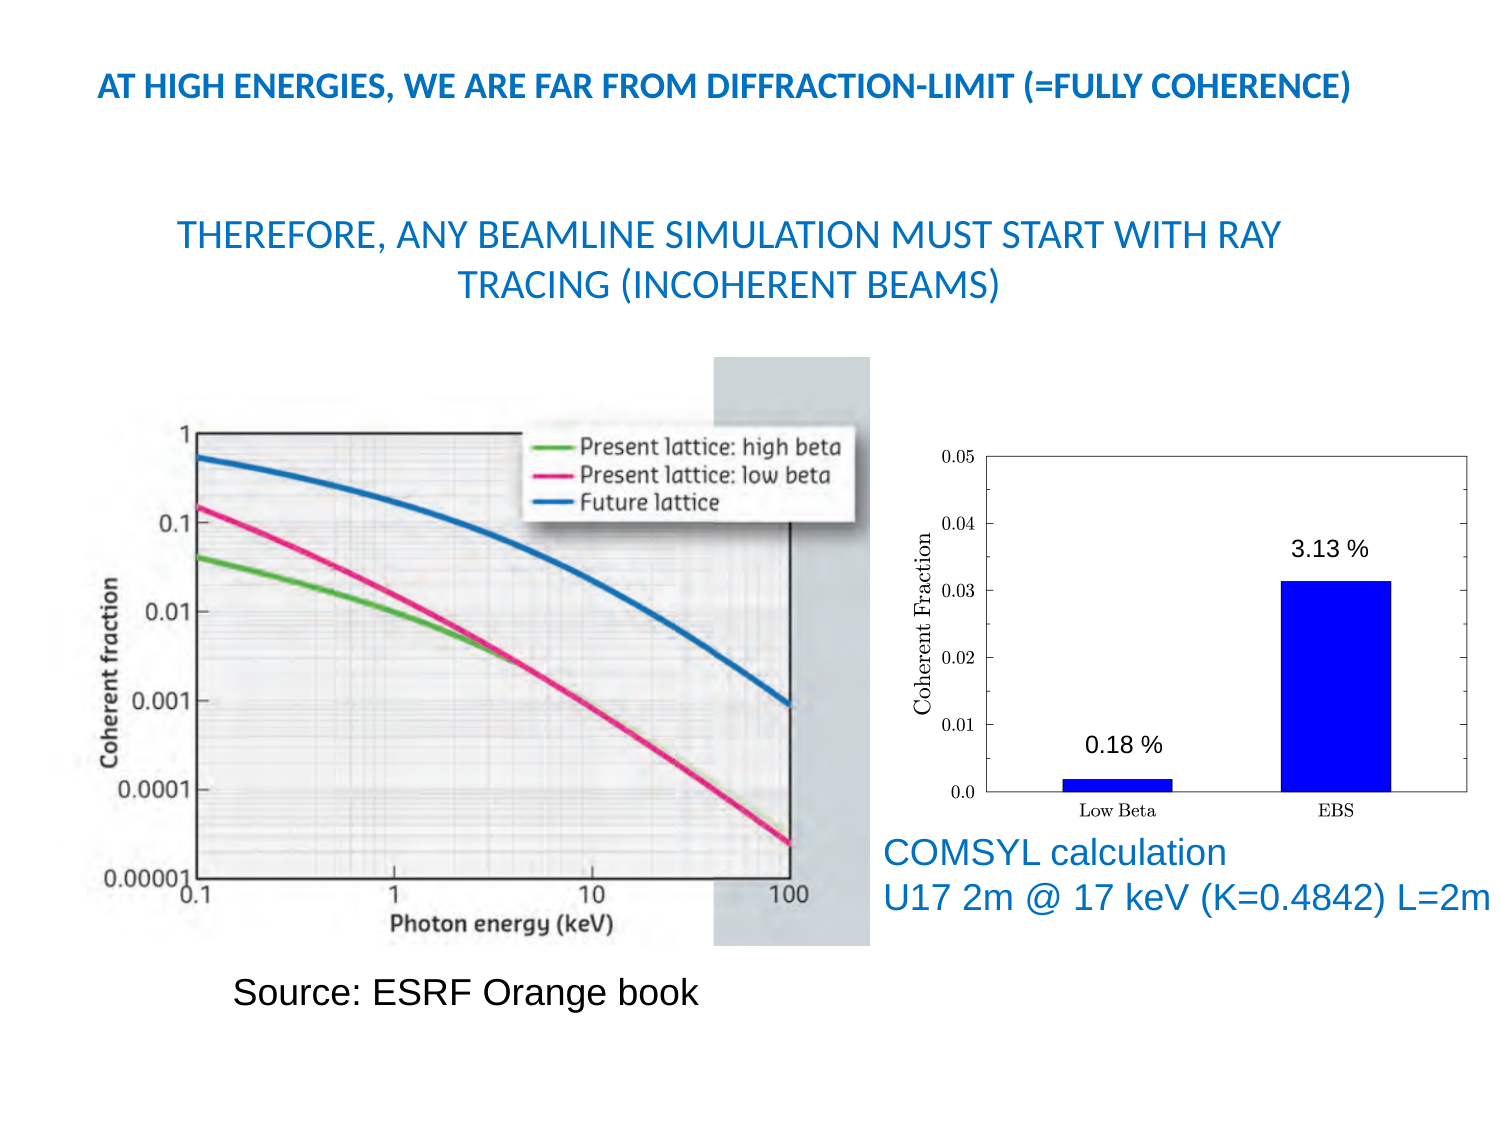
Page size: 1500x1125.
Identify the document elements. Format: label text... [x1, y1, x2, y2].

picture [50, 357, 870, 946]
picture [909, 444, 1472, 821]
title At HIGH ENERGIES, WE ARE FAR FROM DIFFRACTION-LIMIT (=FULLY COHERENCE) THEREFORE, ANY BEAMLINE SIMULATION MUST START WITH RAY TRACING (INCOHERENT BEAMS) [81, 102, 1378, 266]
text_box Source: ESRF Orange book [218, 961, 714, 1021]
text_box COMSYL calculation U17 2m @ 17 keV (K=0.4842) L=2m [876, 820, 1500, 926]
